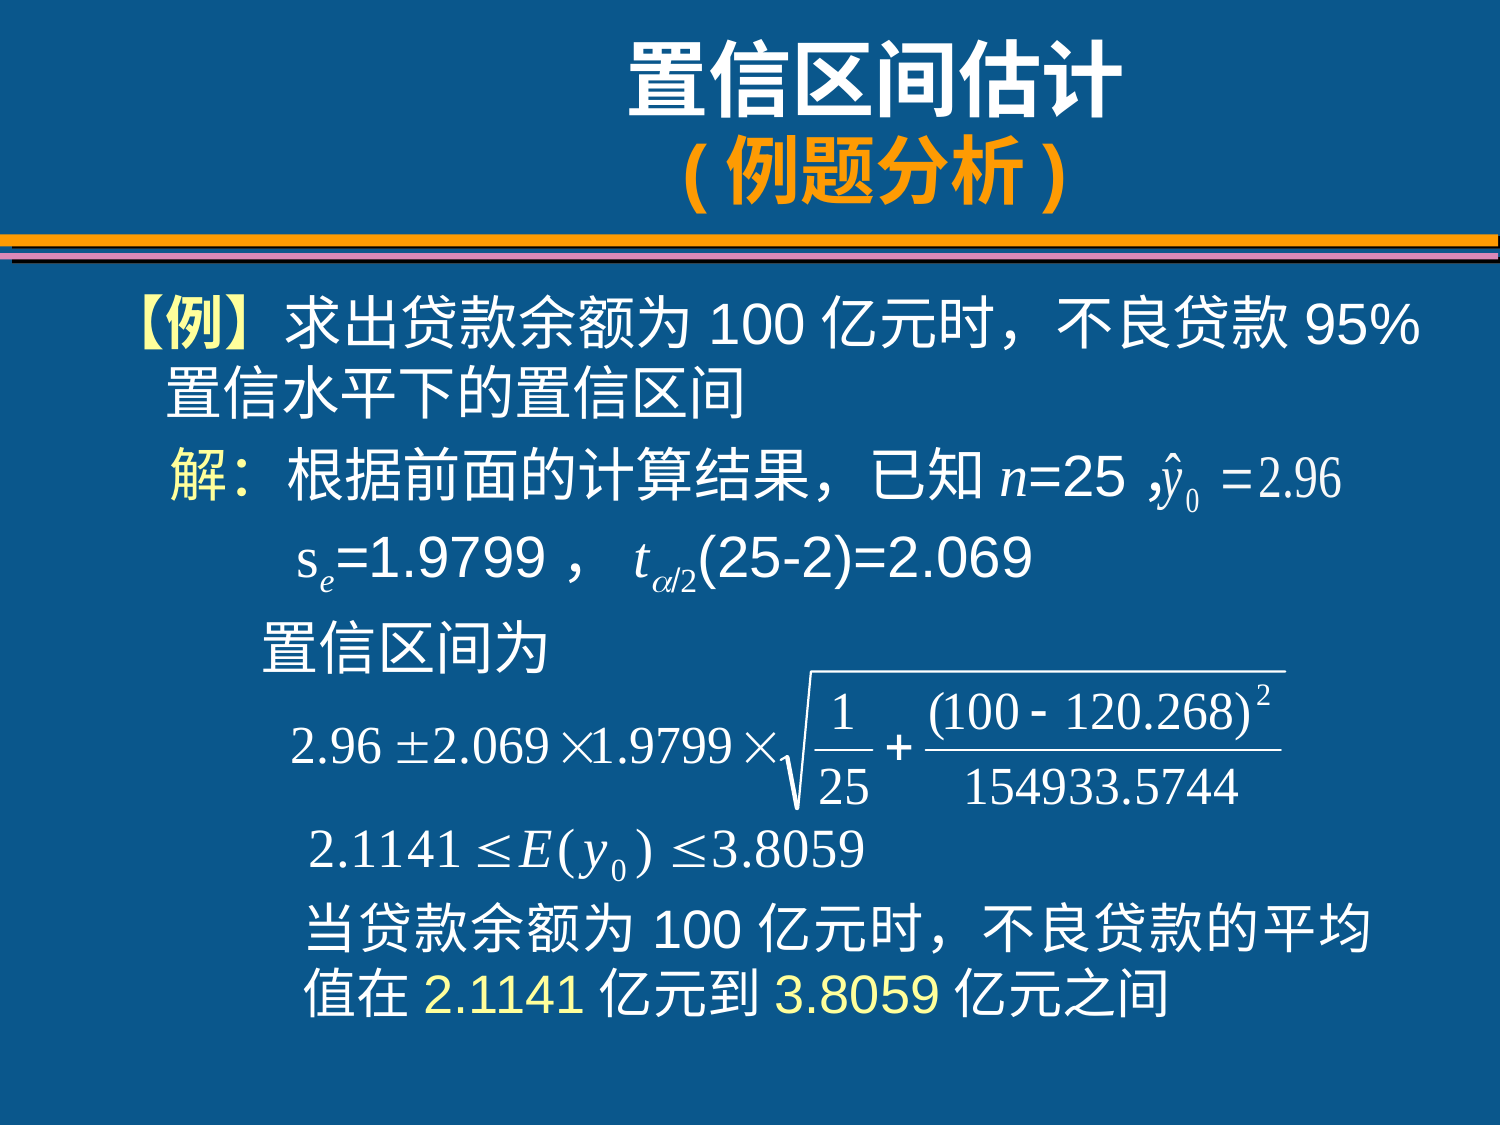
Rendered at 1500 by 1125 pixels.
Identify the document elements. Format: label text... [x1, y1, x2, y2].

list 【例】求出贷款余额为100亿元时，不良贷款95%置信水平下的置信区间 解：根据前面的计算结果，已知n=25， se=1.9799，t(25-2)=2.069 置信区间为 [50, 278, 1450, 700]
title 置信区间估计 (例题分析) [300, 37, 1450, 213]
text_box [282, 660, 1293, 819]
text_box 当贷款余额为100亿元时，不良贷款的平均值在2.1141亿元到3.8059亿元之间 [287, 887, 1388, 1033]
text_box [299, 812, 875, 893]
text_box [1149, 437, 1350, 525]
